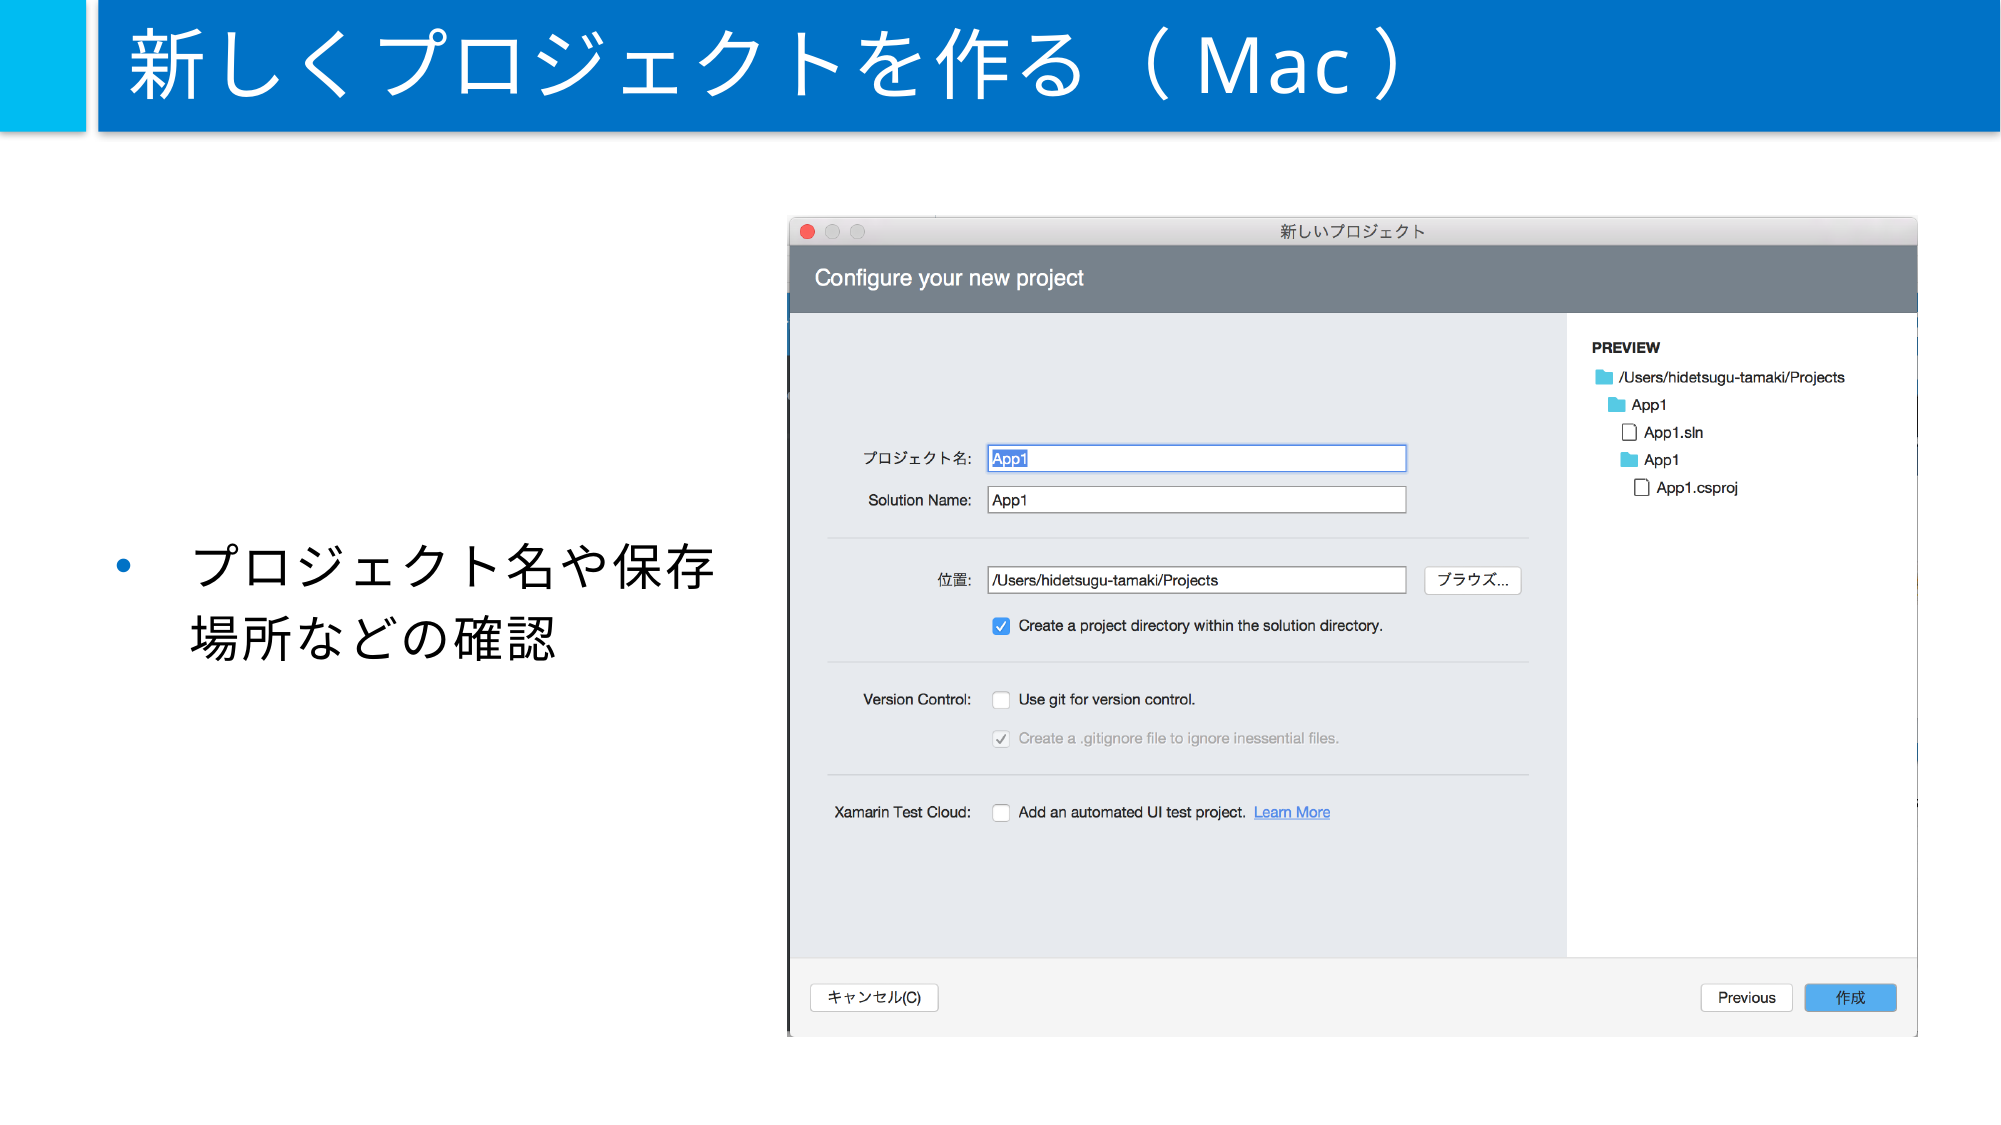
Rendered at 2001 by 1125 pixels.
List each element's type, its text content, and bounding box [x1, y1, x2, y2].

list プロジェクト名や保存場所などの確認 [99, 200, 766, 1005]
title 新しくプロジェクトを作る（Mac） [98, 0, 2000, 132]
picture [787, 215, 1918, 1037]
